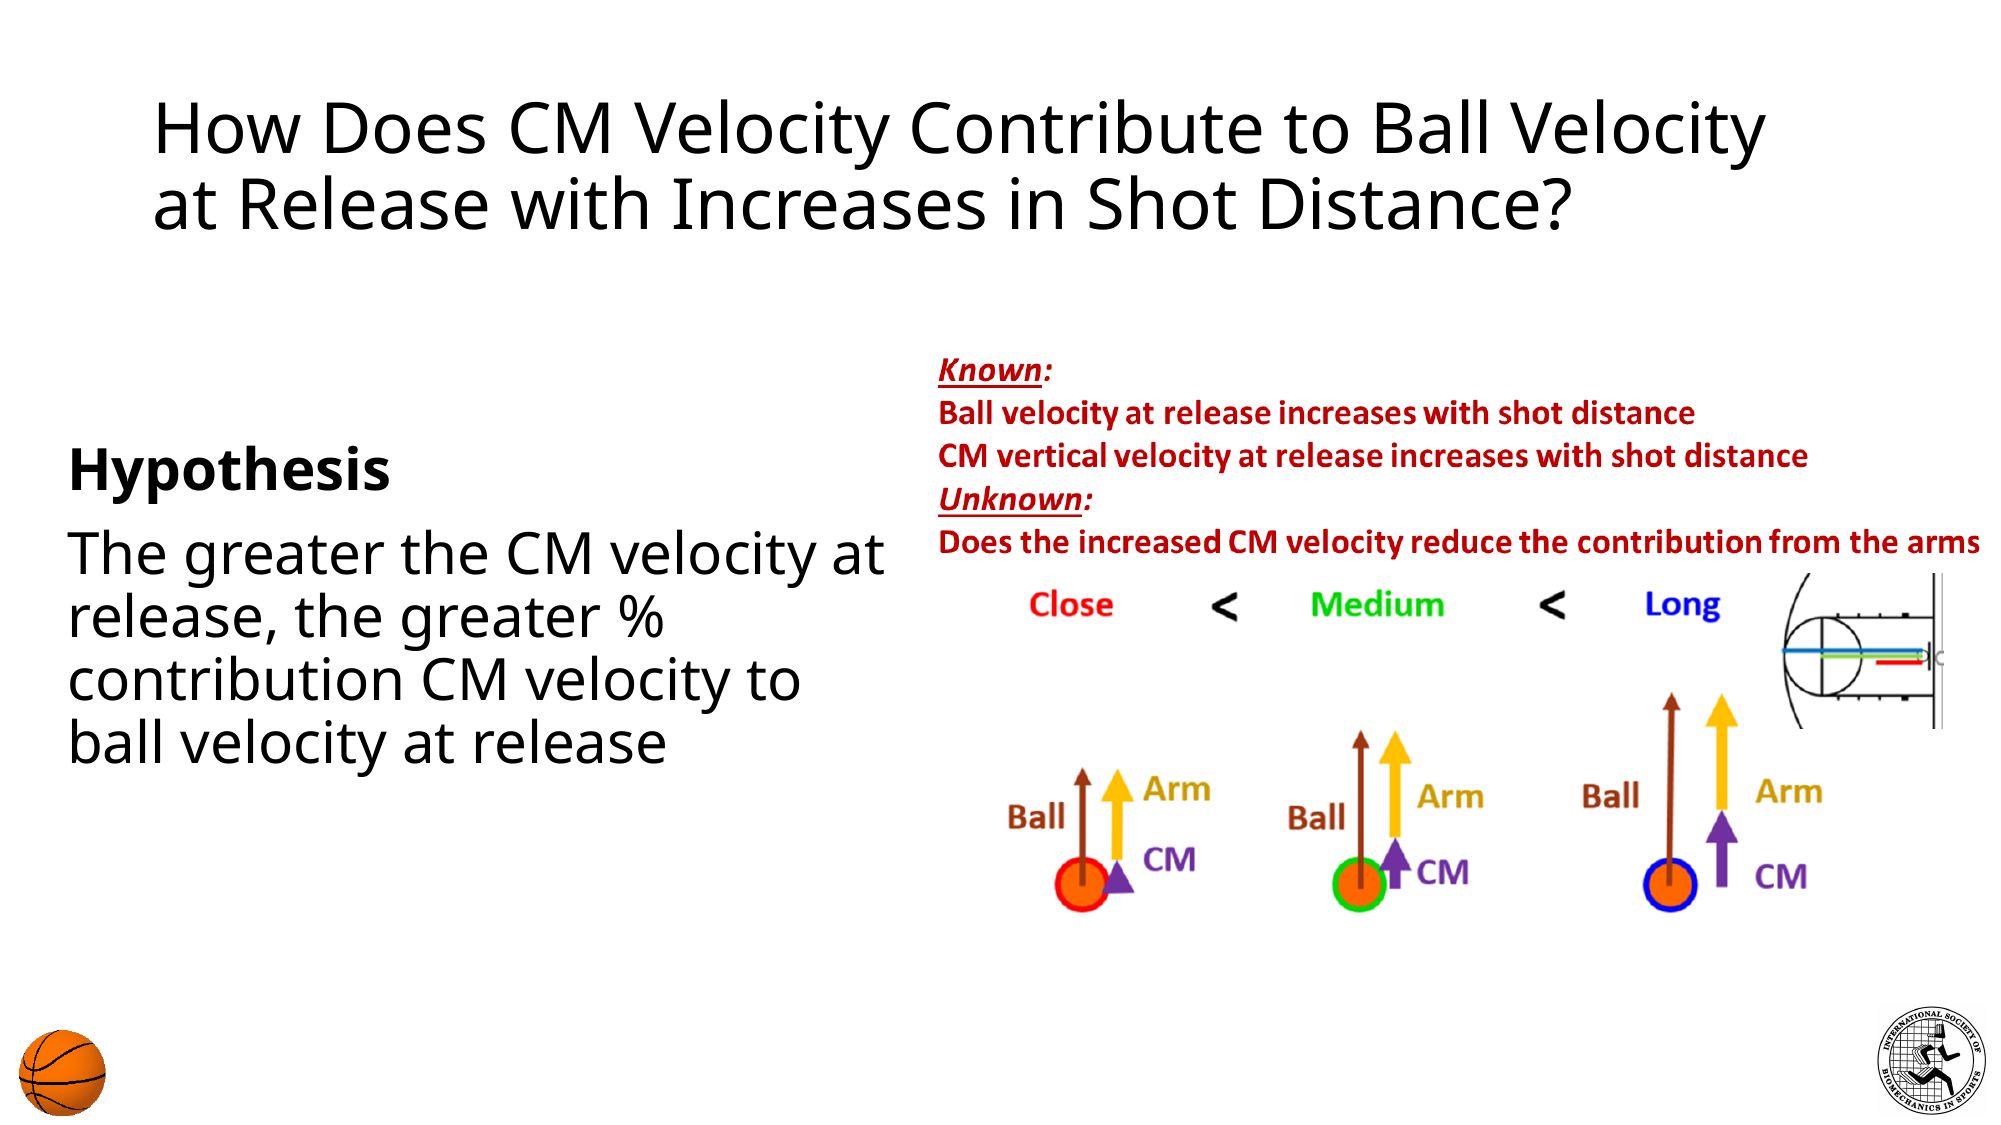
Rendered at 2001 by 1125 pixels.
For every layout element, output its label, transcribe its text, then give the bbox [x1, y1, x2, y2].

picture [918, 343, 1989, 947]
picture [19, 1030, 106, 1116]
title How Does CM Velocity Contribute to Ball Velocity at Release with Increases in Shot Distance? [137, 59, 1863, 278]
picture [1875, 1004, 1988, 1116]
list Hypothesis The greater the CM velocity at release, the greater % contribution CM velocity to ball velocity at release [52, 432, 902, 858]
